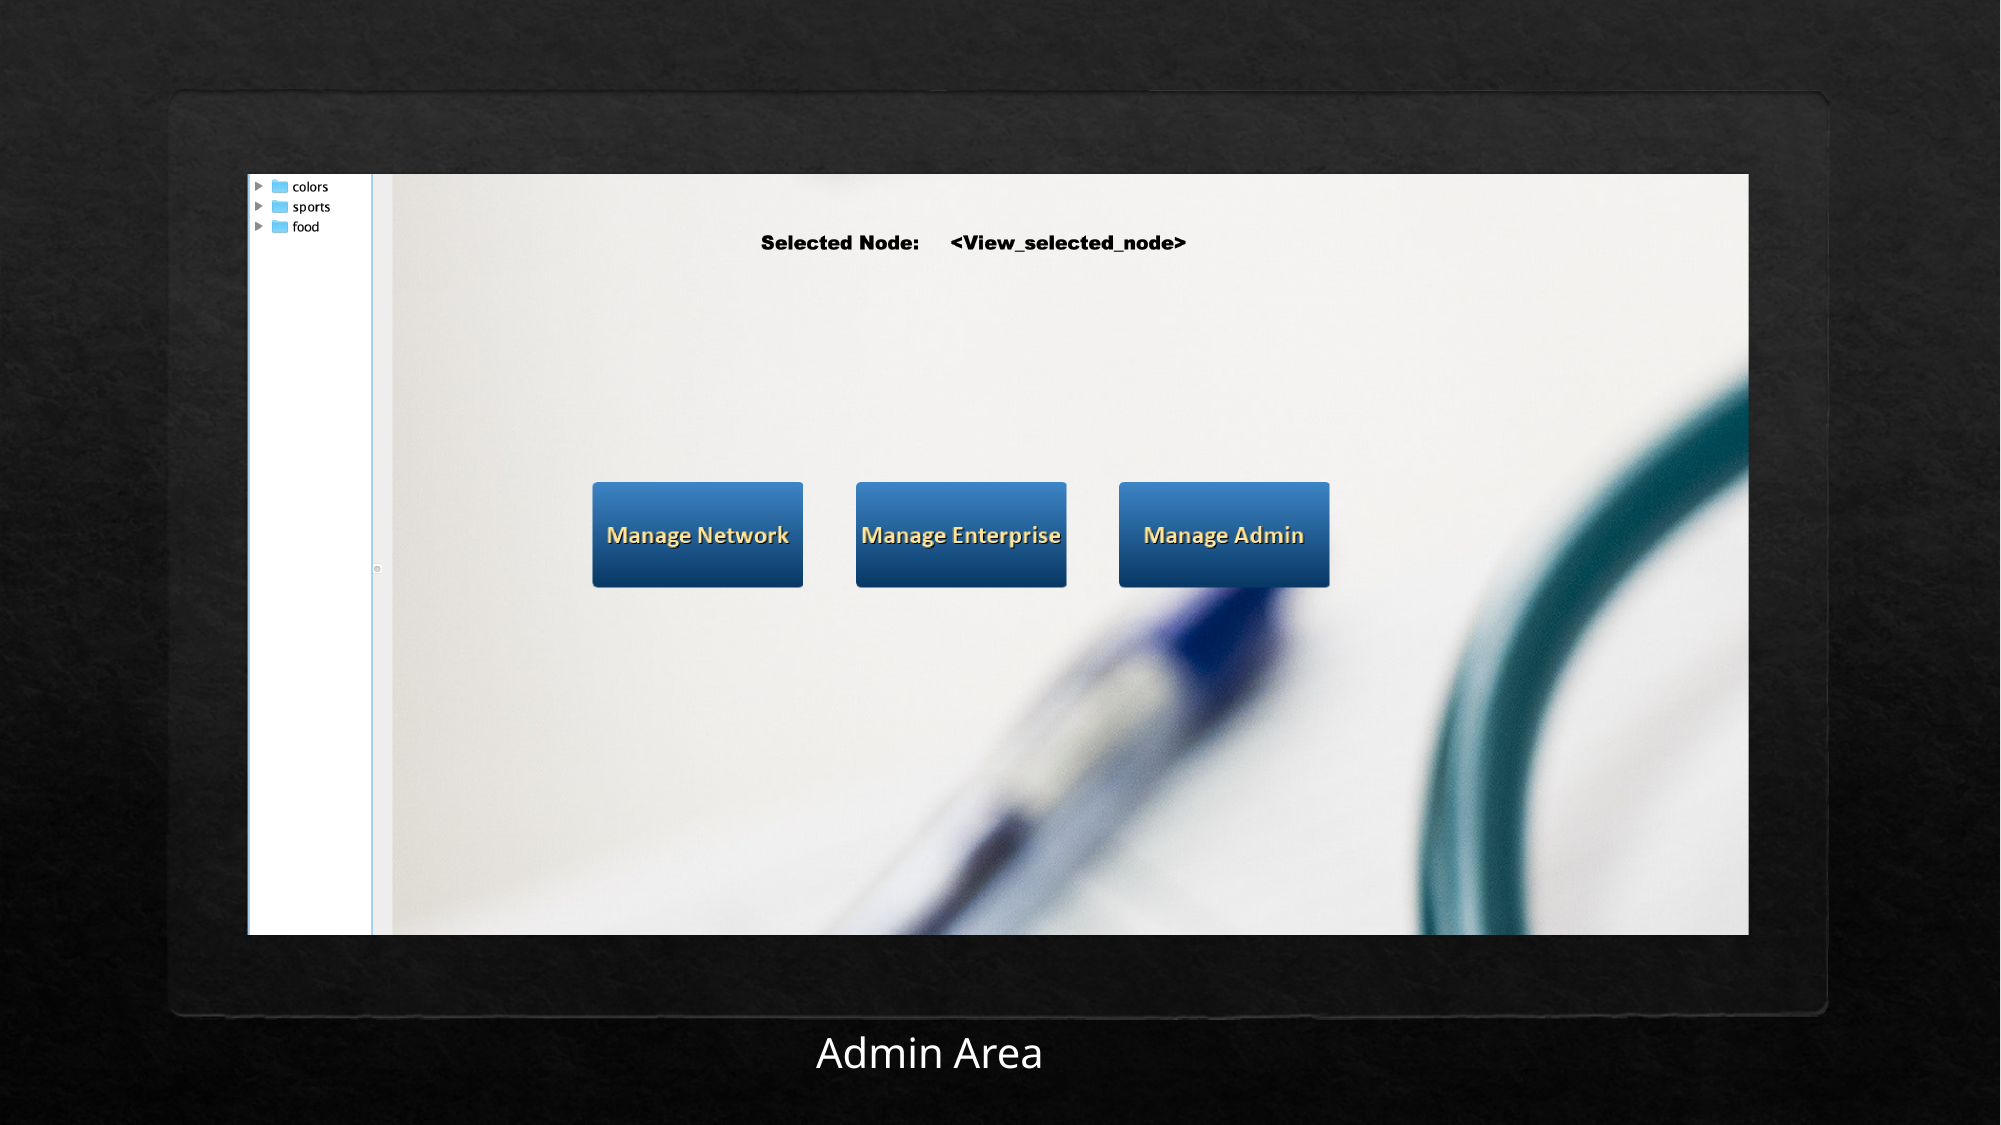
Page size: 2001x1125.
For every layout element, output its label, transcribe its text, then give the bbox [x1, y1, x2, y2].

text_box Admin Area [801, 1031, 1195, 1085]
picture [165, 89, 1831, 1021]
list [247, 174, 1749, 935]
